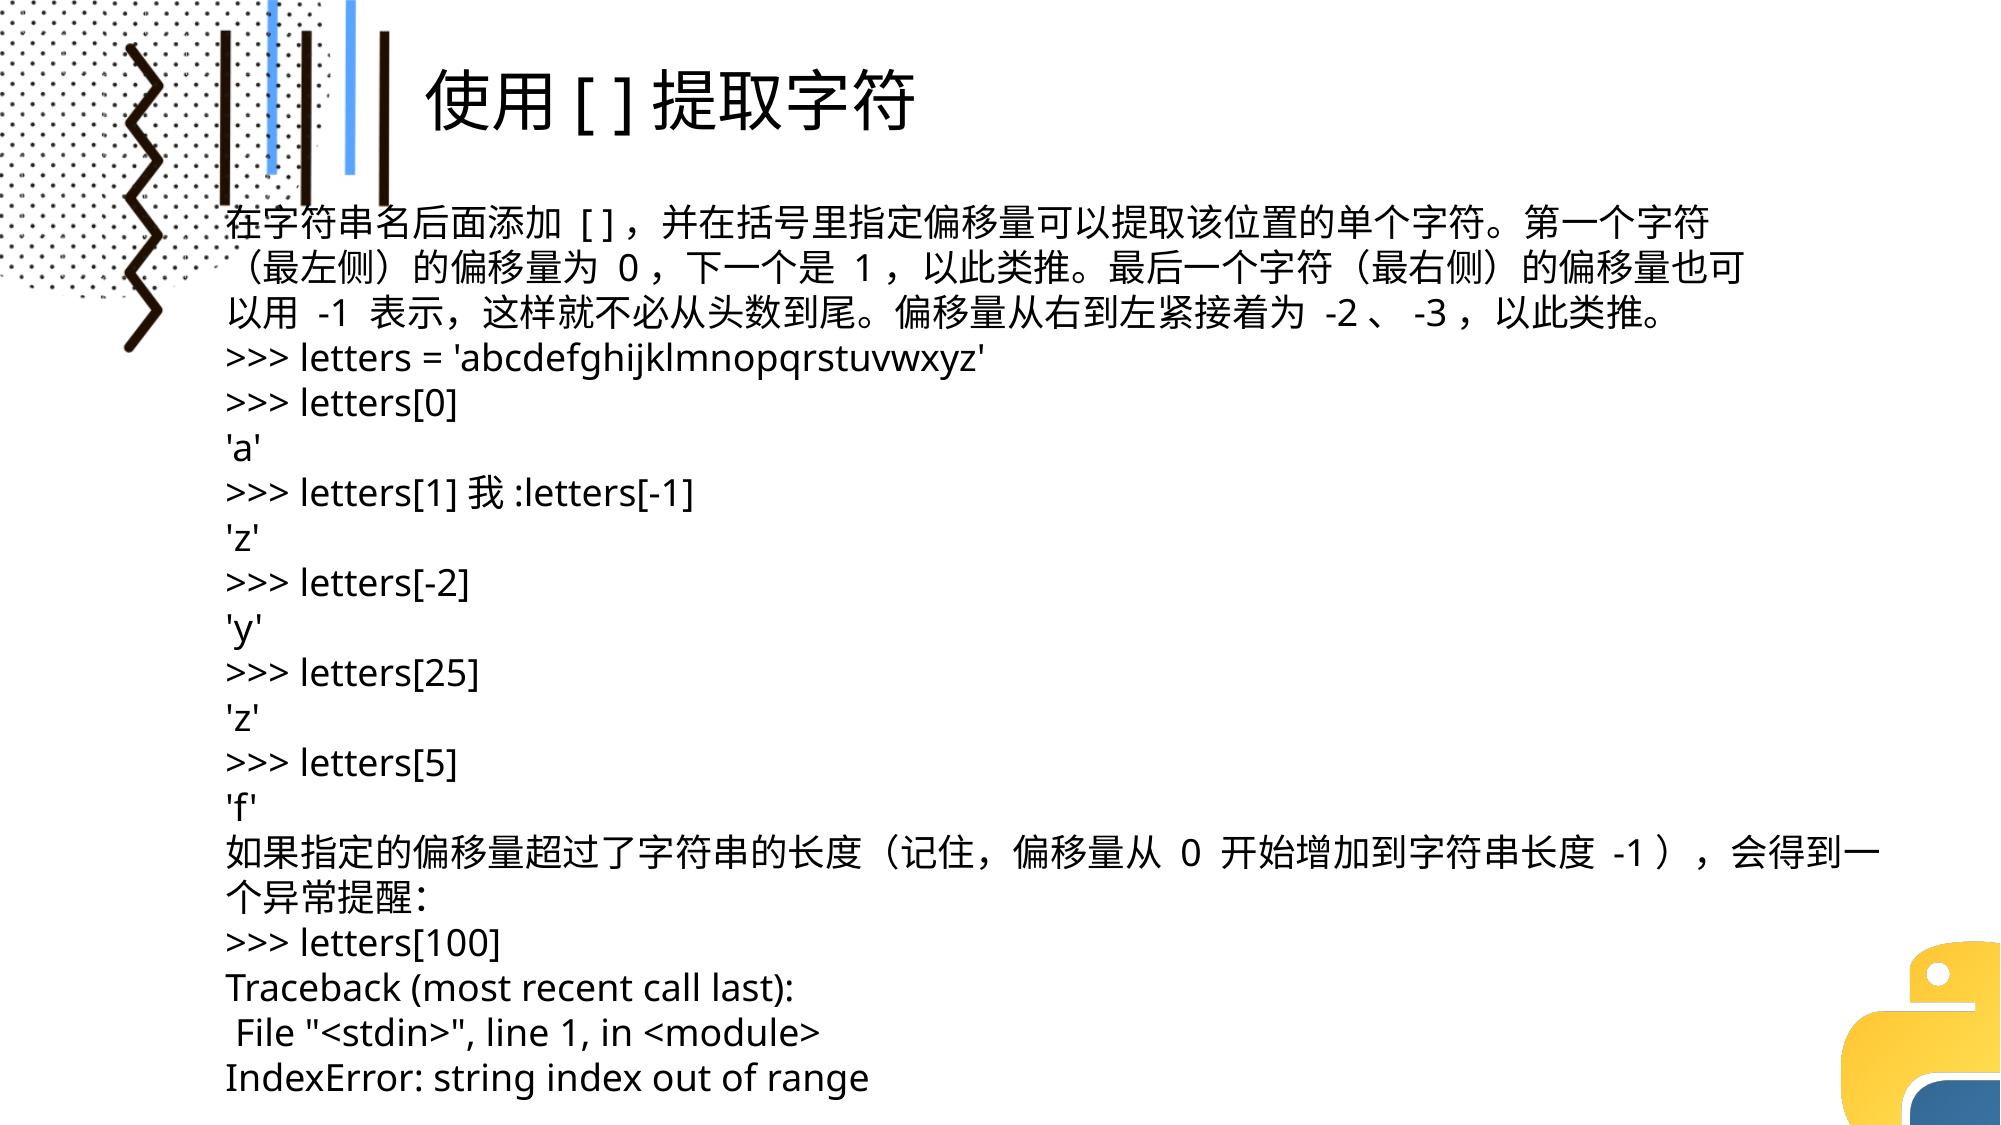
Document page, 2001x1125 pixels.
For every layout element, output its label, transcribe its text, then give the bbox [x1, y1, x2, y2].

picture [0, 0, 390, 353]
text_box 使用[ ]提取字符 [409, 51, 933, 147]
picture [1841, 941, 2000, 1125]
text_box 在字符串名后面添加 [ ]，并在括号里指定偏移量可以提取该位置的单个字符。第一个字符 （最左侧）的偏移量为 0，下一个是 1，以此类推。最后一个字符（最右侧）的偏移量也可 以用 -1 表示，这样就不必从头数到尾。偏移量从右到左紧接着为 -2、-3，以此类推。 >>> letters = 'abcdefghijklmnopqrstuvwxyz' >>> letters[0] 'a' >>> letters[1]我:letters[-1] 'z' >>> letters[-2] 'y' >>> letters[25] 'z' >>> letters[5] 'f' 如果指定的偏移量超过了字符串的长度（记住，偏移量从 0 开始增加到字符串长度 -1），会得到一个异常提醒： >>> letters[100] Traceback (most recent call last): File "<stdin>", line 1, in <module> IndexError: string index out of range [210, 191, 1919, 1125]
